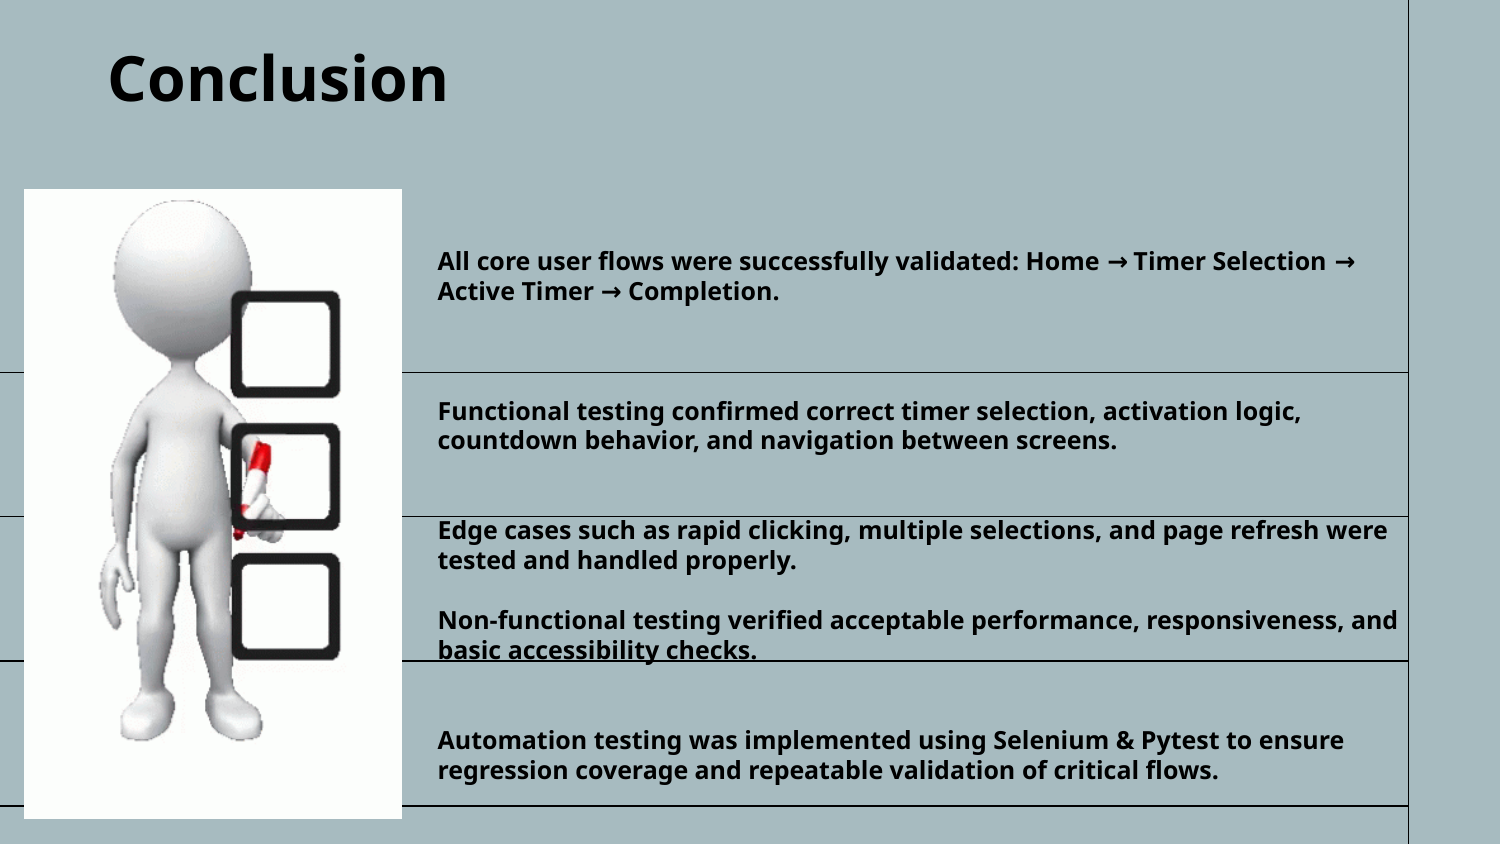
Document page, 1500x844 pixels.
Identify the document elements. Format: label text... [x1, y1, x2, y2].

text_box Conclusion [92, 23, 918, 165]
text_box All core user flows were successfully validated: Home → Timer Selection → Active Timer → Completion. Functional testing confirmed correct timer selection, activation logic, countdown behavior, and navigation between screens. Edge cases such as rapid clicking, multiple selections, and page refresh were tested and handled properly. Non-functional testing verified acceptable performance, responsiveness, and basic accessibility checks. Automation testing was implemented using Selenium & Pytest to ensure regression coverage and repeatable validation of critical flows. [422, 230, 1422, 844]
picture [24, 189, 402, 820]
